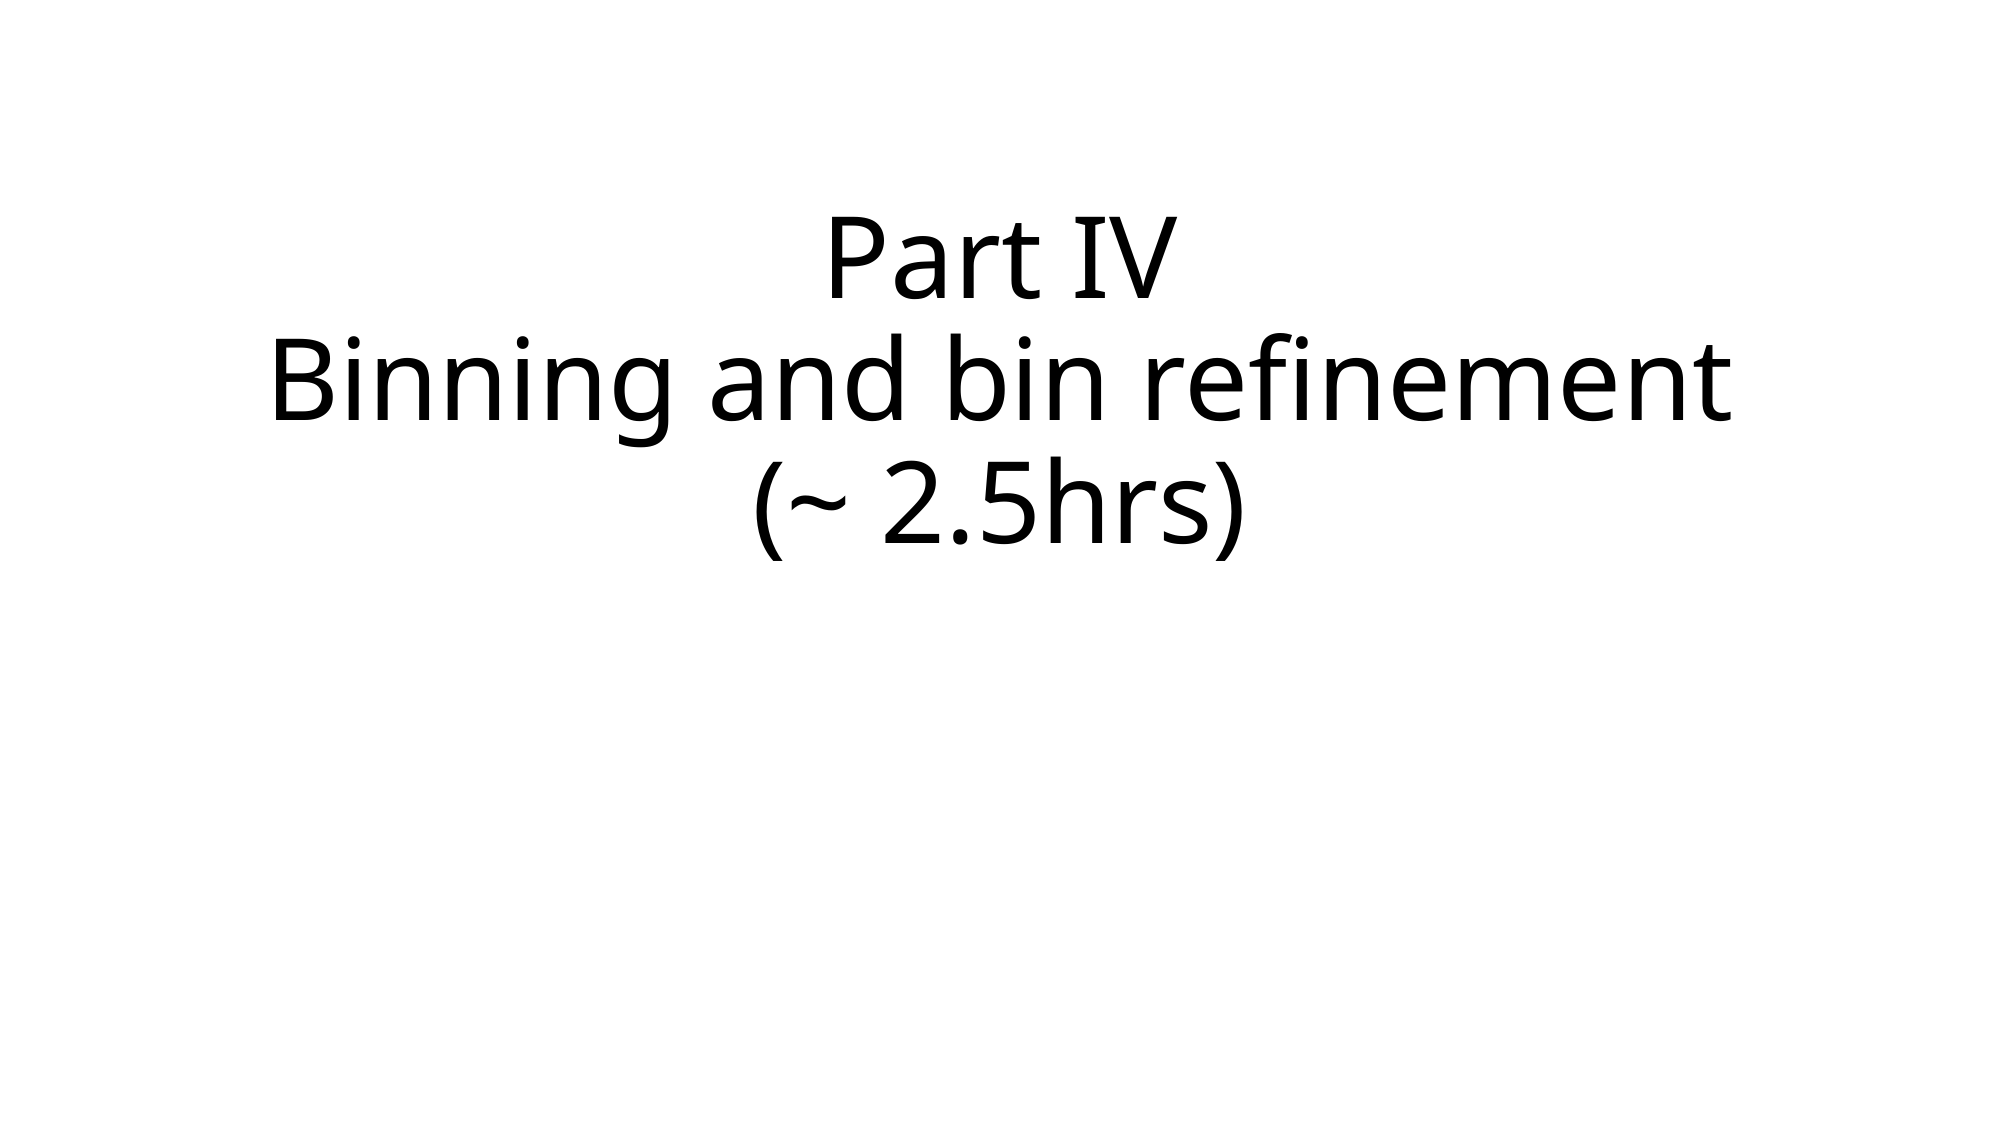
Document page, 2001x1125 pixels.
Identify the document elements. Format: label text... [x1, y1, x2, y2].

title Part IV Binning and bin refinement (~ 2.5hrs) [249, 184, 1750, 576]
